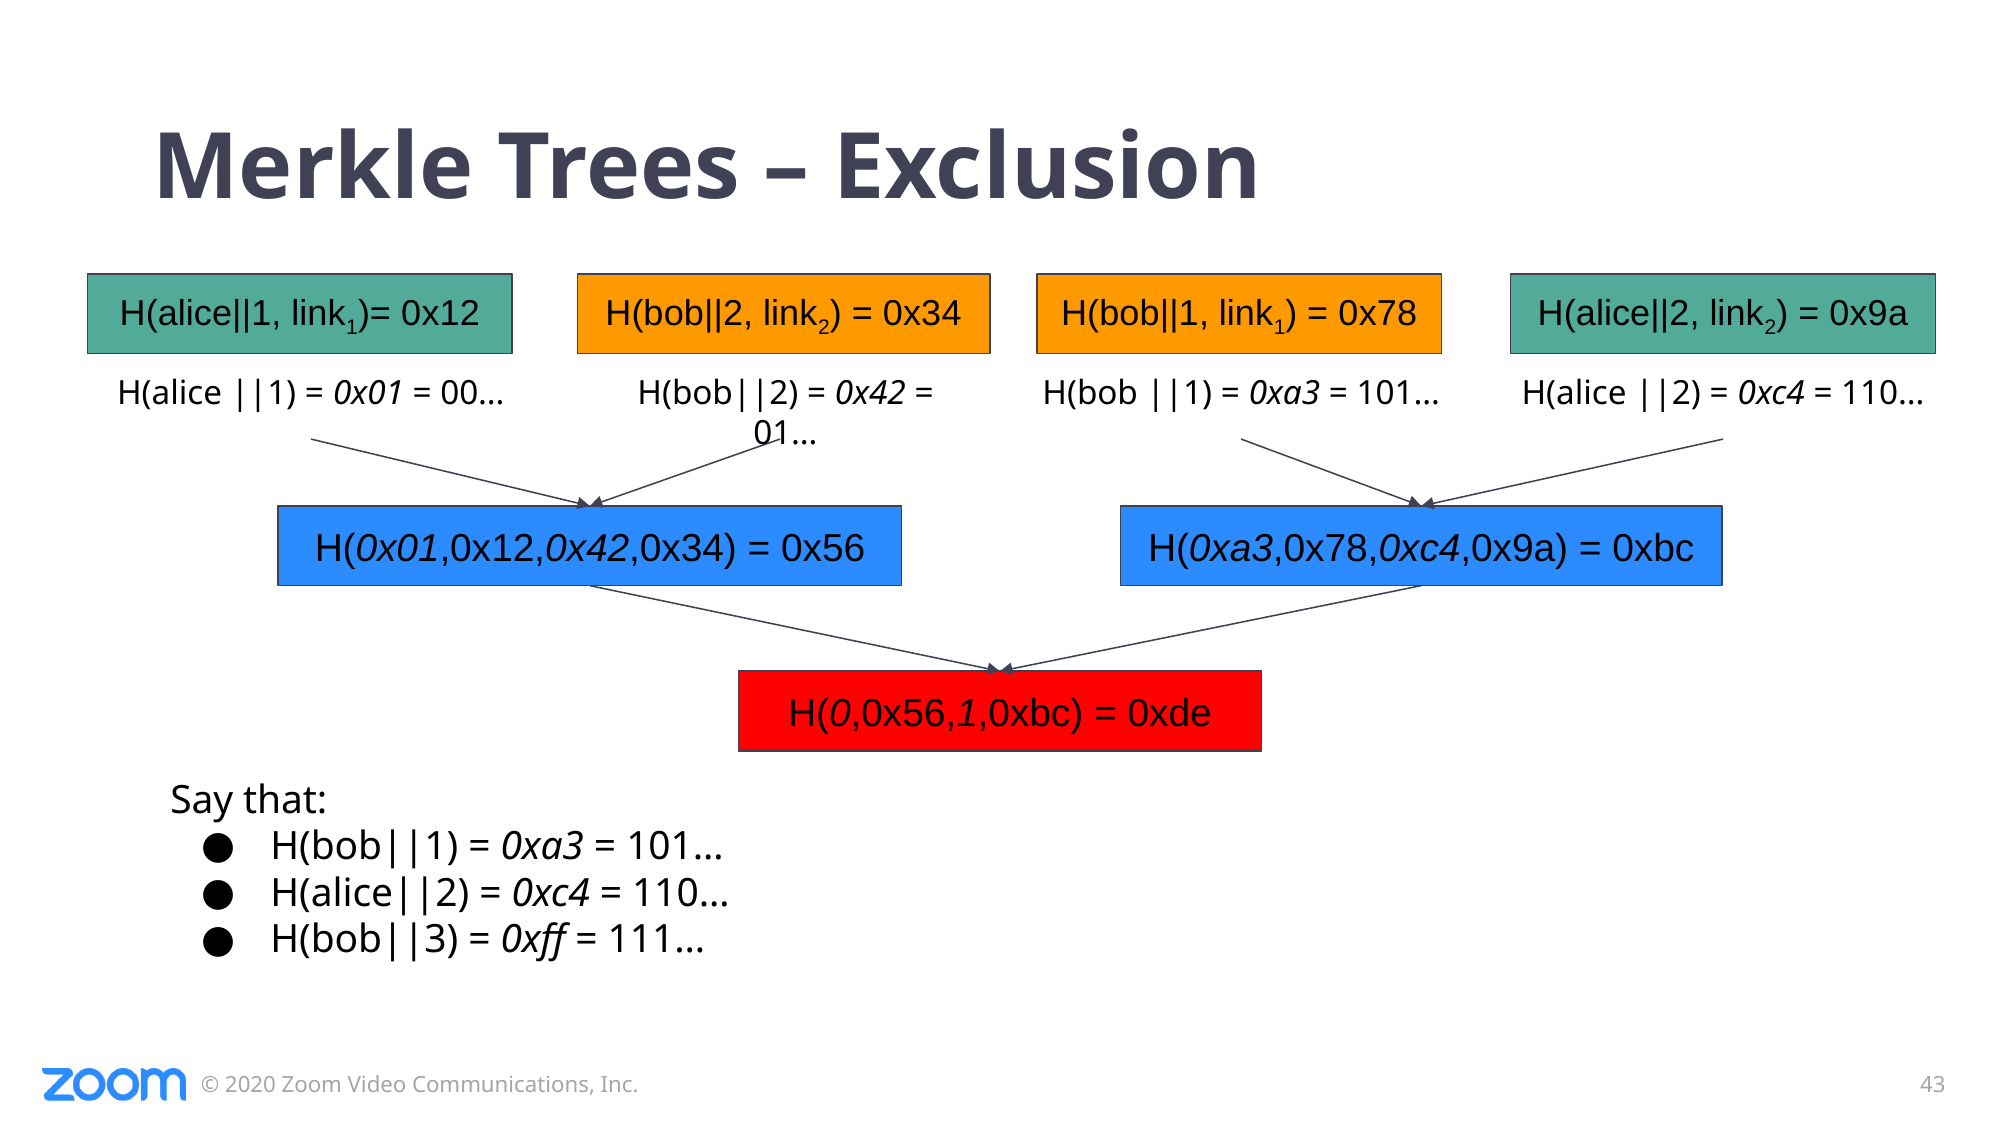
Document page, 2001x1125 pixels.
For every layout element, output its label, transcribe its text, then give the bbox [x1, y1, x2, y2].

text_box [589, 438, 781, 507]
text_box H(alice ||1) = 0x01 = 00… [74, 351, 548, 432]
text_box H(bob||2) = 0x42 = 01… [589, 351, 981, 472]
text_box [1420, 438, 1724, 507]
text_box H(bob||2, link2) = 0x34 [577, 273, 991, 354]
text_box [589, 585, 1001, 672]
text_box H(bob||1, link1) = 0x78 [1037, 273, 1442, 351]
text_box H(0x01,0x12,0x42,0x34) = 0x56 [278, 505, 902, 586]
picture [42, 1068, 186, 1101]
title Merkle Trees – Exclusion [137, 94, 1863, 243]
text_box H(0xa3,0x78,0xc4,0x9a) = 0xbc [1120, 505, 1722, 586]
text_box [310, 438, 588, 507]
text_box H(bob ||1) = 0xa3 = 101… [1004, 351, 1478, 432]
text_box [1001, 585, 1422, 672]
text_box Say that: H(bob||1) = 0xa3 = 101… H(alice||2) = 0xc4 = 110… H(bob||3) = 0xff = 111… [150, 754, 1903, 981]
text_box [1240, 438, 1419, 507]
text_box H(alice||1, link1)= 0x12 [87, 273, 513, 351]
text_box H(0,0x56,1,0xbc) = 0xde [738, 680, 1262, 751]
text_box H(alice||2, link2) = 0x9a [1510, 273, 1936, 351]
text_box H(alice ||2) = 0xc4 = 110… [1486, 351, 1960, 432]
